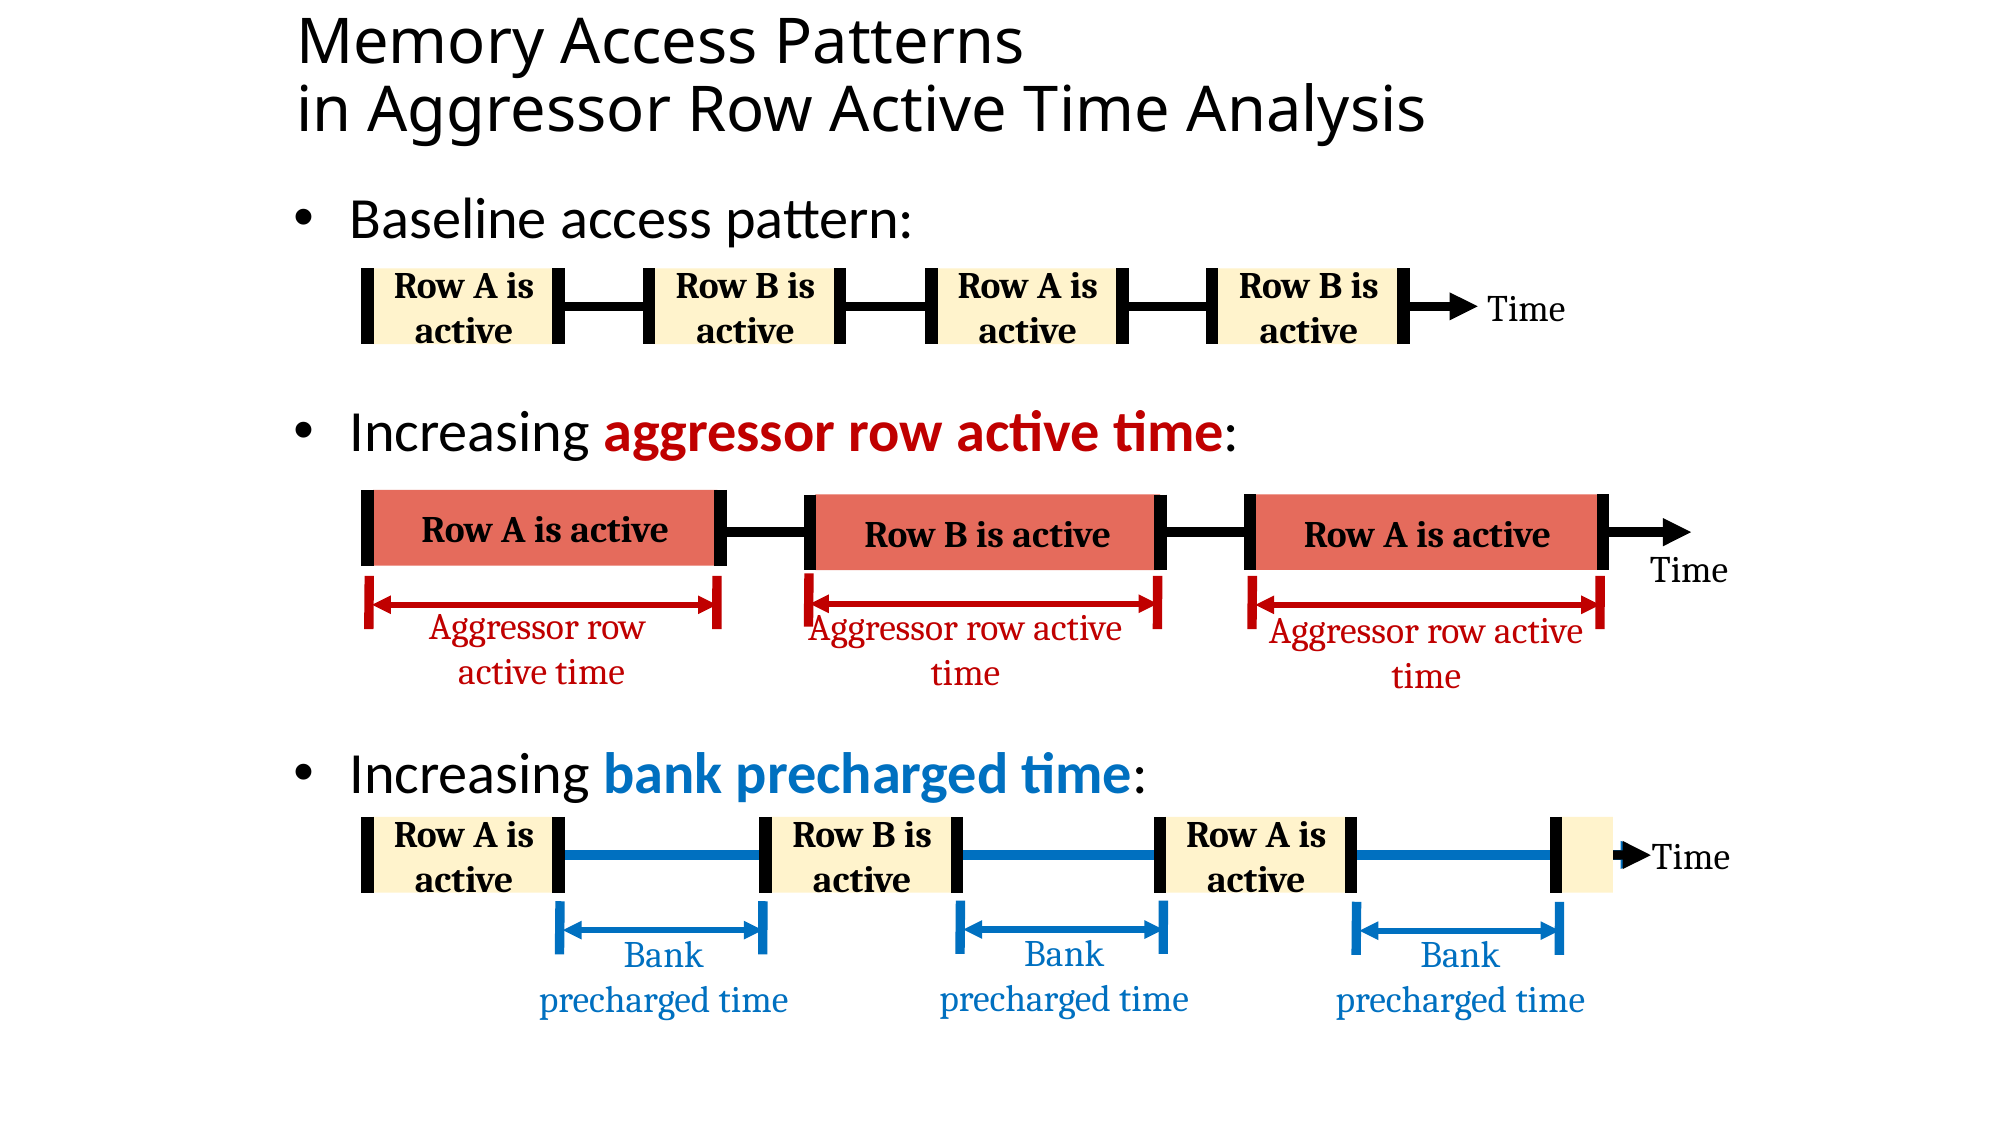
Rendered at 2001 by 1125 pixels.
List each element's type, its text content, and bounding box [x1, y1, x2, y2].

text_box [559, 276, 648, 338]
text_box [931, 268, 1123, 345]
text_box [791, 573, 1158, 702]
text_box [559, 824, 765, 885]
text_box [1249, 575, 1603, 705]
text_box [1123, 276, 1212, 338]
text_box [362, 276, 367, 338]
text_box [515, 901, 813, 1029]
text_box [957, 824, 1159, 885]
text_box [1404, 276, 1583, 338]
list Baseline access pattern: Increasing aggressor row active time: Increasing bank precharged time: [262, 180, 1737, 1069]
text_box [1556, 816, 1613, 893]
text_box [1311, 901, 1609, 1029]
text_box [367, 489, 721, 566]
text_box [362, 532, 1746, 598]
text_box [1212, 268, 1404, 345]
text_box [367, 268, 559, 345]
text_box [841, 276, 931, 338]
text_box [1351, 824, 1556, 885]
title Memory Access Patterns in Aggressor Row Active Time Analysis [281, 0, 1725, 155]
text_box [648, 268, 841, 345]
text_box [1159, 816, 1351, 893]
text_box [1249, 494, 1603, 570]
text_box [1613, 824, 1748, 885]
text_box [765, 816, 957, 893]
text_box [362, 824, 367, 885]
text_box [915, 900, 1213, 1028]
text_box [364, 575, 719, 701]
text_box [367, 816, 559, 893]
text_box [809, 494, 1161, 571]
